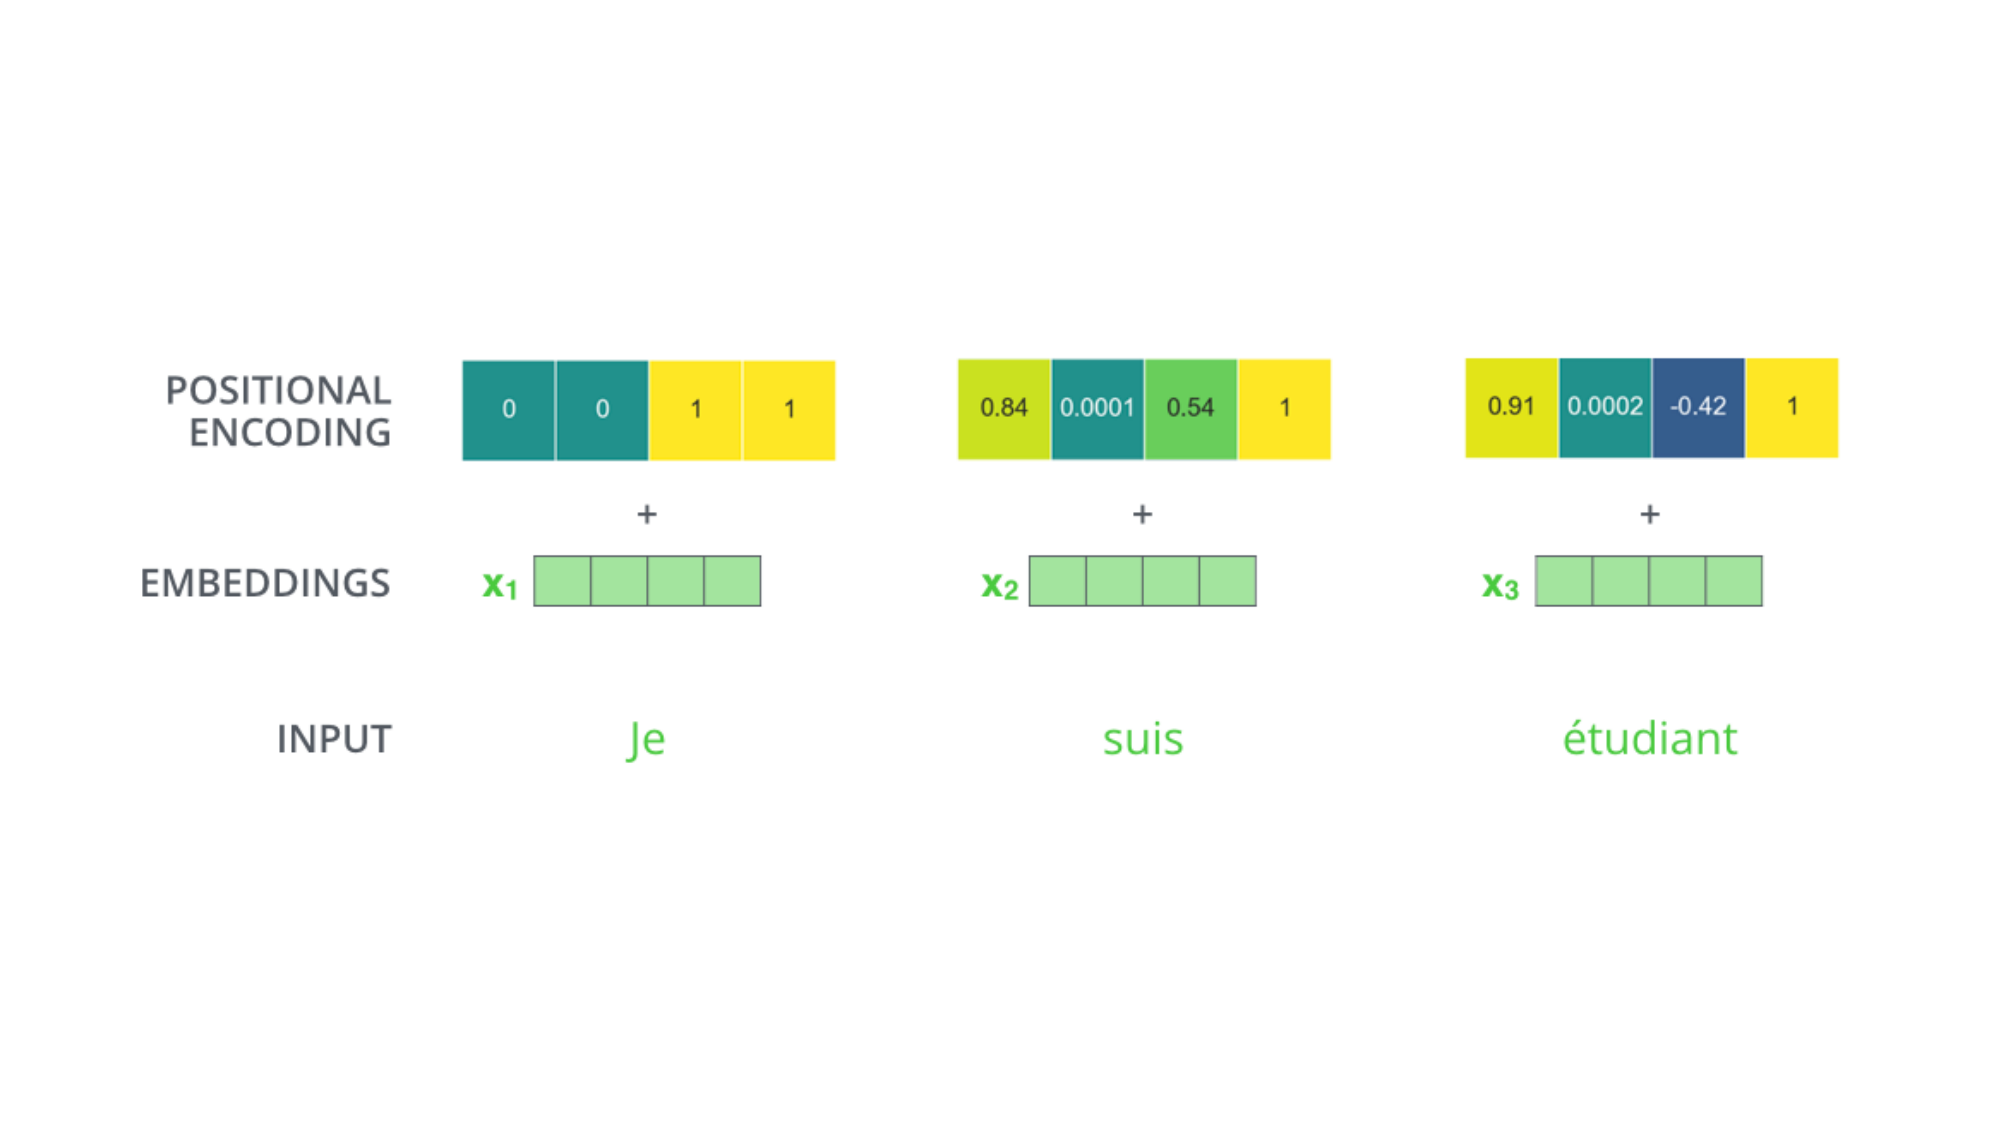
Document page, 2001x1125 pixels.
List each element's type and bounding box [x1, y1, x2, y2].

picture [105, 314, 1895, 811]
